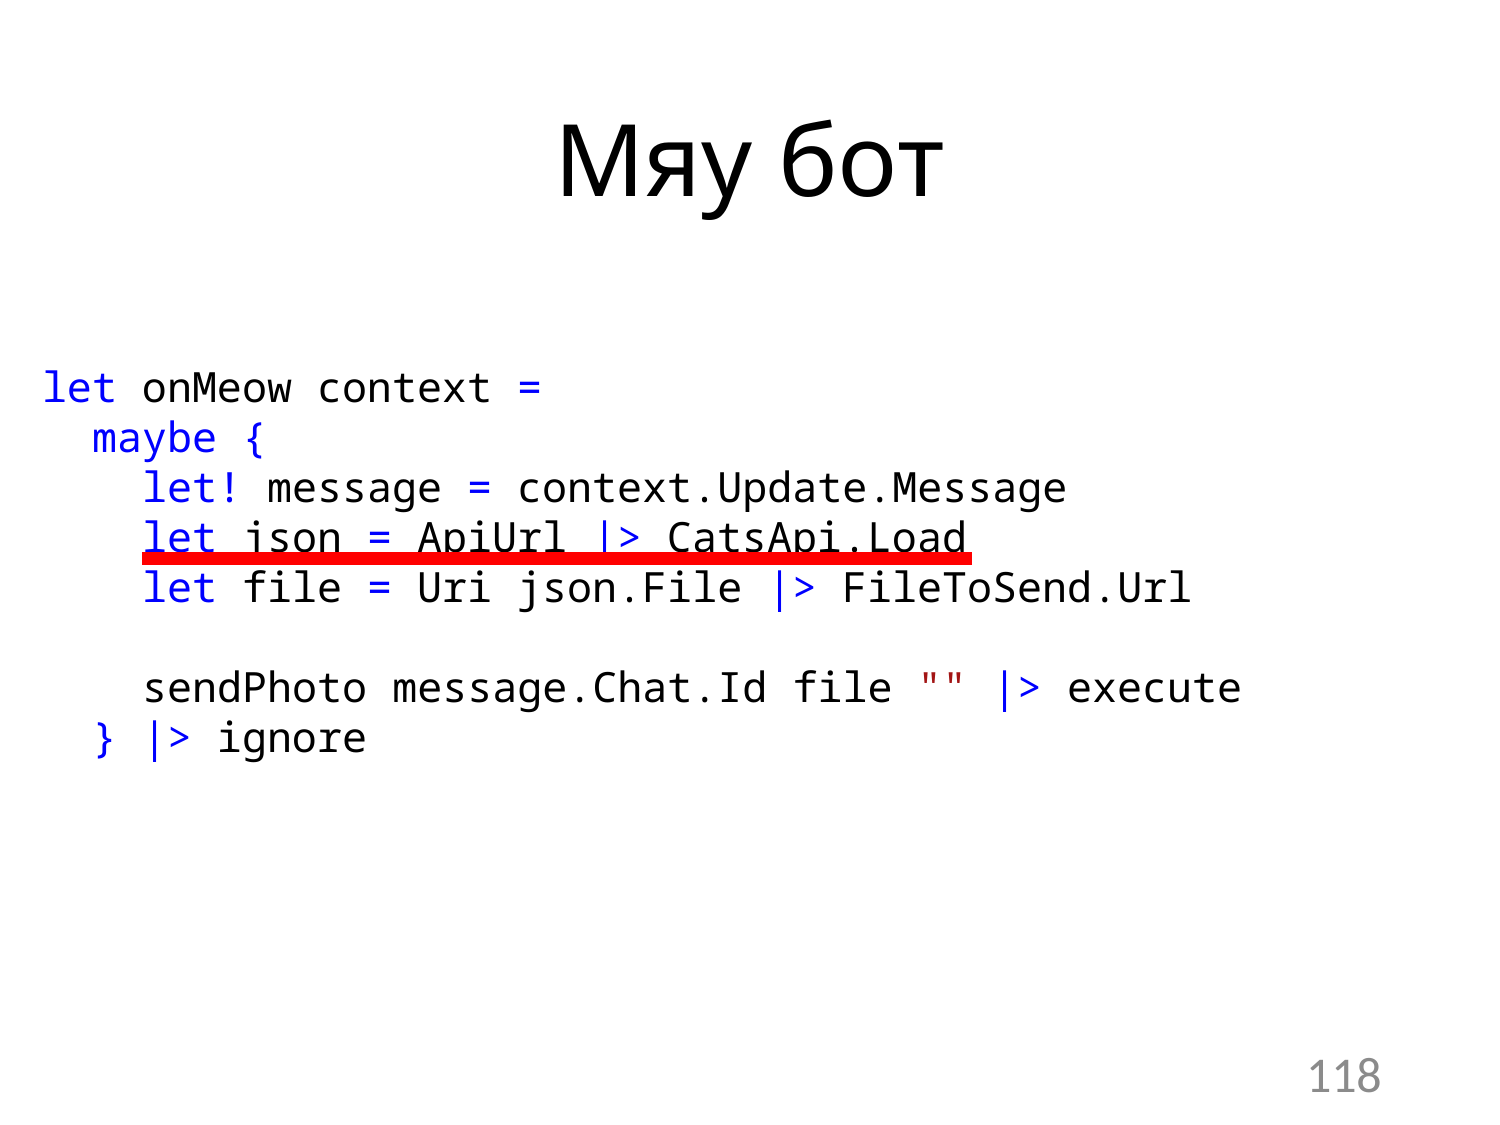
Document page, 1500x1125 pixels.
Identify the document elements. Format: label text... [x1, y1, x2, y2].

text_box let onMeow context = maybe { let! message = context.Update.Message let json = ApiUrl |> CatsApi.Load let file = Uri json.File |> FileToSend.Url sendPhoto message.Chat.Id file "" |> execute } |> ignore [27, 353, 1473, 769]
text_box Мяу бот [539, 88, 961, 224]
slide_number 118 [1059, 1042, 1397, 1103]
